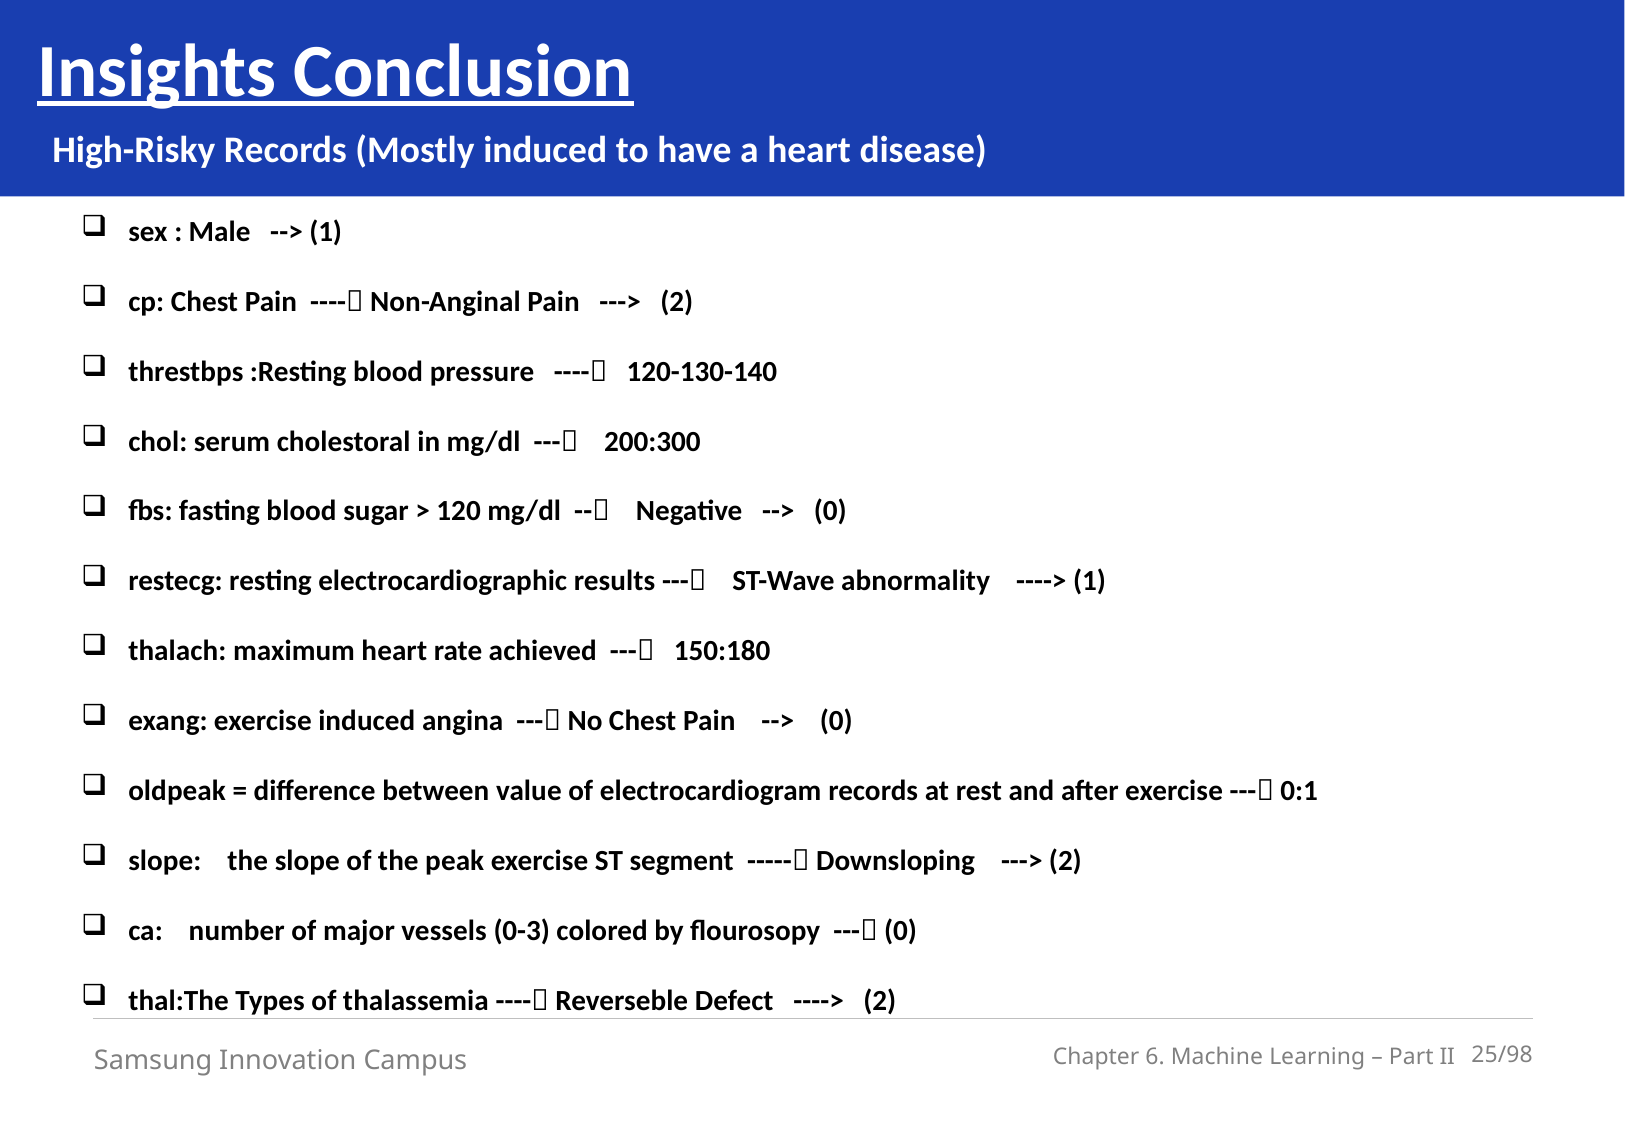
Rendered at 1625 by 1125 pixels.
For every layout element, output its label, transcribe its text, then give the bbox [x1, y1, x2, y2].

text_box Insights Conclusion [36, 21, 944, 113]
text_box High-Risky Records (Mostly induced to have a heart disease) [37, 117, 1224, 177]
text_box sex : Male --> (1) cp: Chest Pain ---- Non-Anginal Pain ---> (2) threstbps :Resting blood pressure ---- 120-130-140 chol: serum cholestoral in mg/dl --- 200:300 fbs: fasting blood sugar > 120 mg/dl -- Negative --> (0) restecg: resting electrocardiographic results --- ST-Wave abnormality ----> (1) thalach: maximum heart rate achieved --- 150:180 exang: exercise induced angina --- No Chest Pain --> (0) oldpeak = difference between value of electrocardiogram records at rest and after exercise --- 0:1 slope: the slope of the peak exercise ST segment ----- Downsloping ---> (2) ca: number of major vessels (0-3) colored by flourosopy --- (0) thal:The Types of thalassemia ---- Reverseble Defect ----> (2) [66, 204, 1558, 1059]
